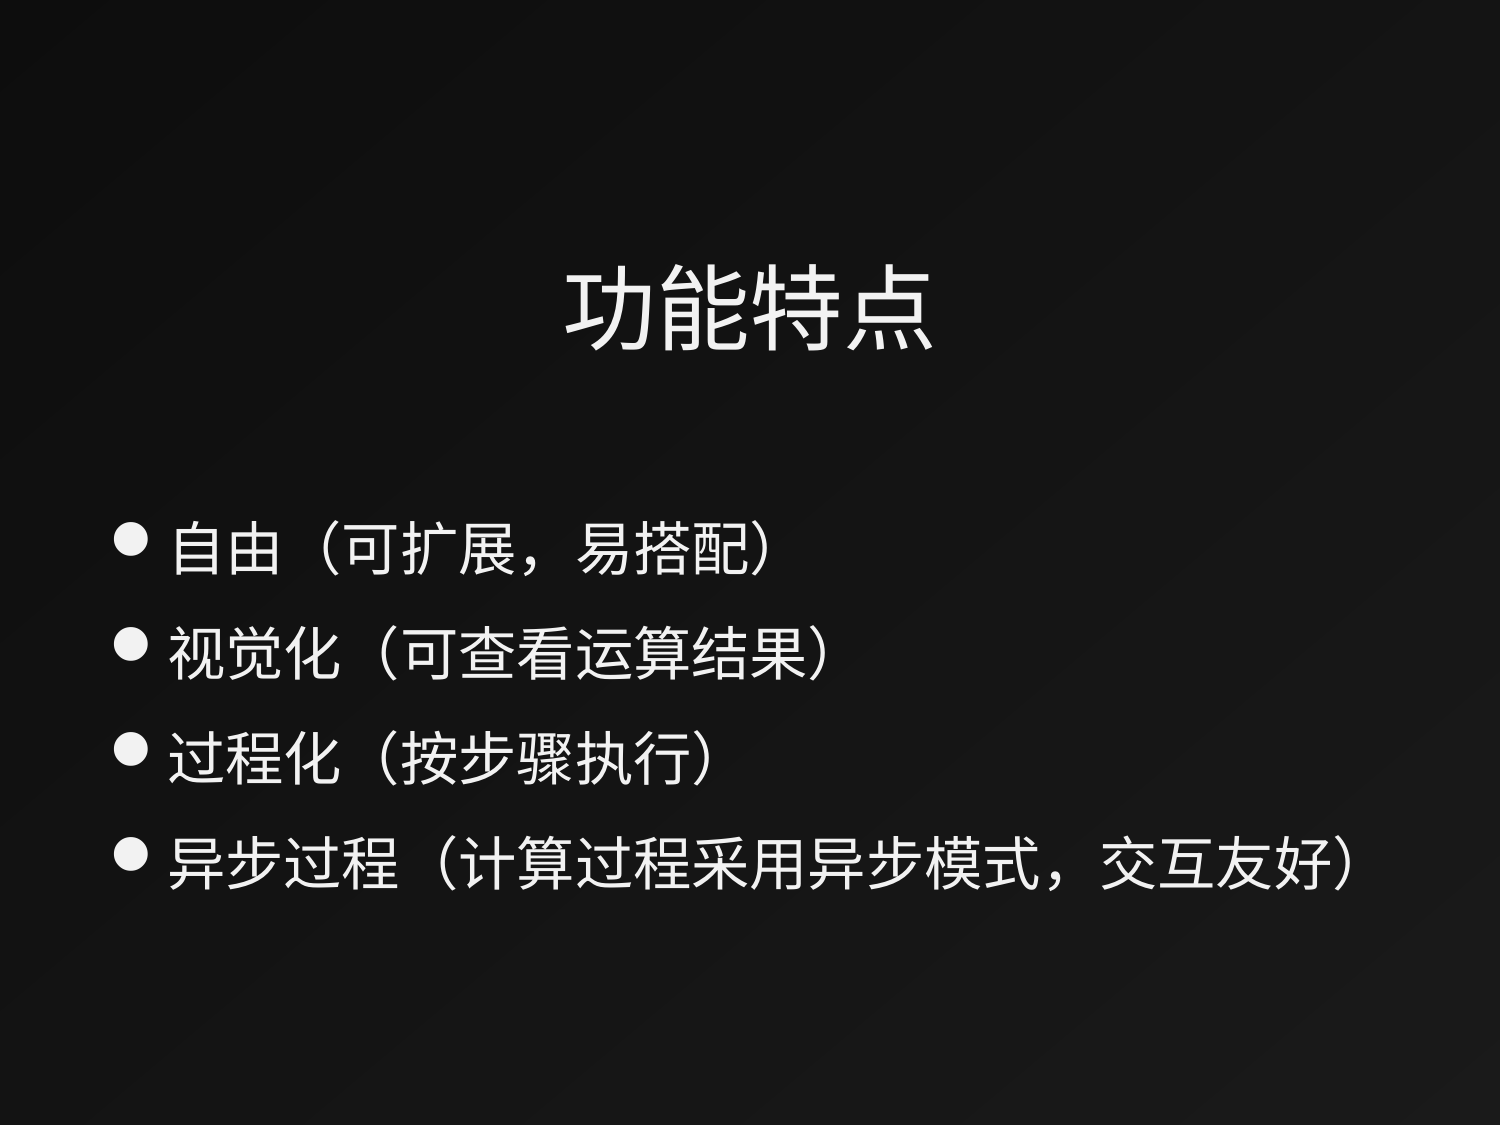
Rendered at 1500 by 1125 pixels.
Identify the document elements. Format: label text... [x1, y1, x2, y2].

text_box 功能特点 [547, 242, 953, 370]
text_box 自由（可扩展，易搭配） 视觉化（可查看运算结果） 过程化（按步骤执行） 异步过程（计算过程采用异步模式，交互友好） [94, 469, 1406, 905]
